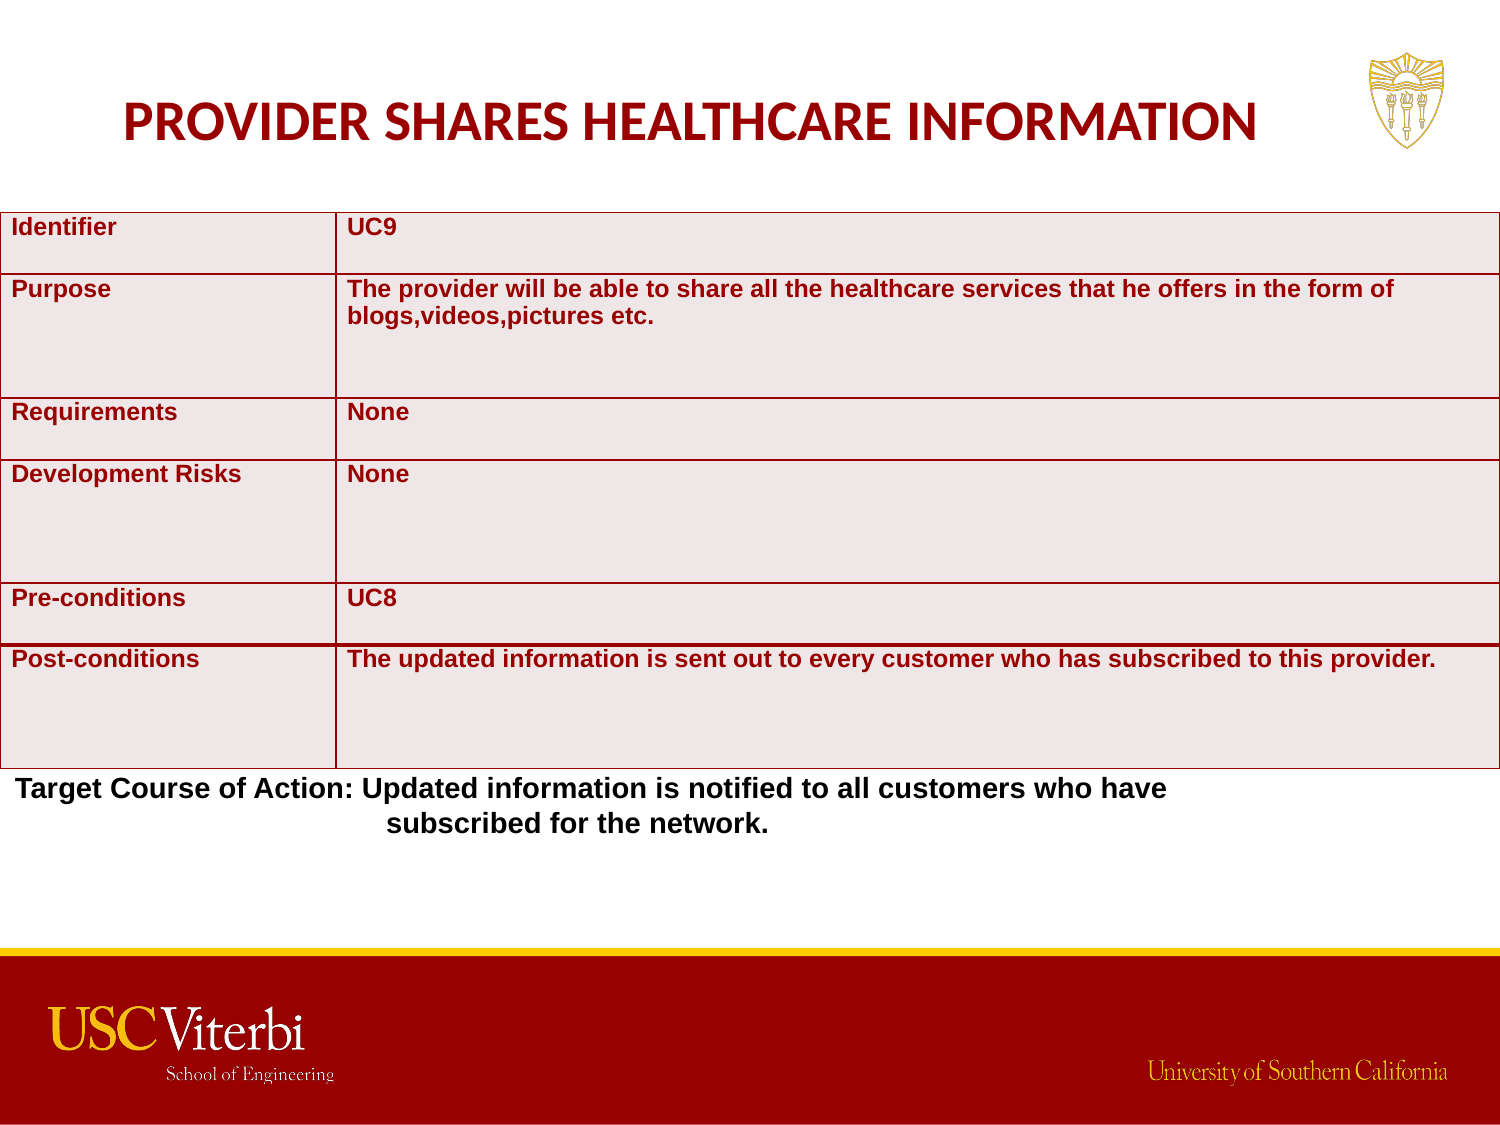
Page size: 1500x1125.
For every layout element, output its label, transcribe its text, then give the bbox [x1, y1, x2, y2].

text_box Target Course of Action: Updated information is notified to all customers who have subscribed for the network. [0, 762, 1500, 848]
table_header Identifier [1, 213, 335, 273]
picture [1147, 1059, 1447, 1086]
table_cell Development Risks [1, 461, 335, 582]
table_cell UC8 [337, 584, 1499, 643]
table_cell None [337, 461, 1499, 582]
table_cell The updated information is sent out to every customer who has subscribed to this provider. [337, 647, 1499, 762]
picture [1345, 38, 1468, 162]
table_cell Purpose [1, 275, 335, 397]
table_cell None [337, 399, 1499, 459]
table_cell Pre-conditions [1, 584, 335, 643]
table_header UC9 [337, 213, 1499, 273]
table_cell Post-conditions [1, 647, 335, 762]
picture [47, 1006, 334, 1084]
table_cell Requirements [1, 399, 335, 459]
table_cell The provider will be able to share all the healthcare services that he offers in the form of blogs,videos,pictures etc. [337, 275, 1499, 397]
title Provider shares Healthcare Information [14, 66, 1370, 212]
